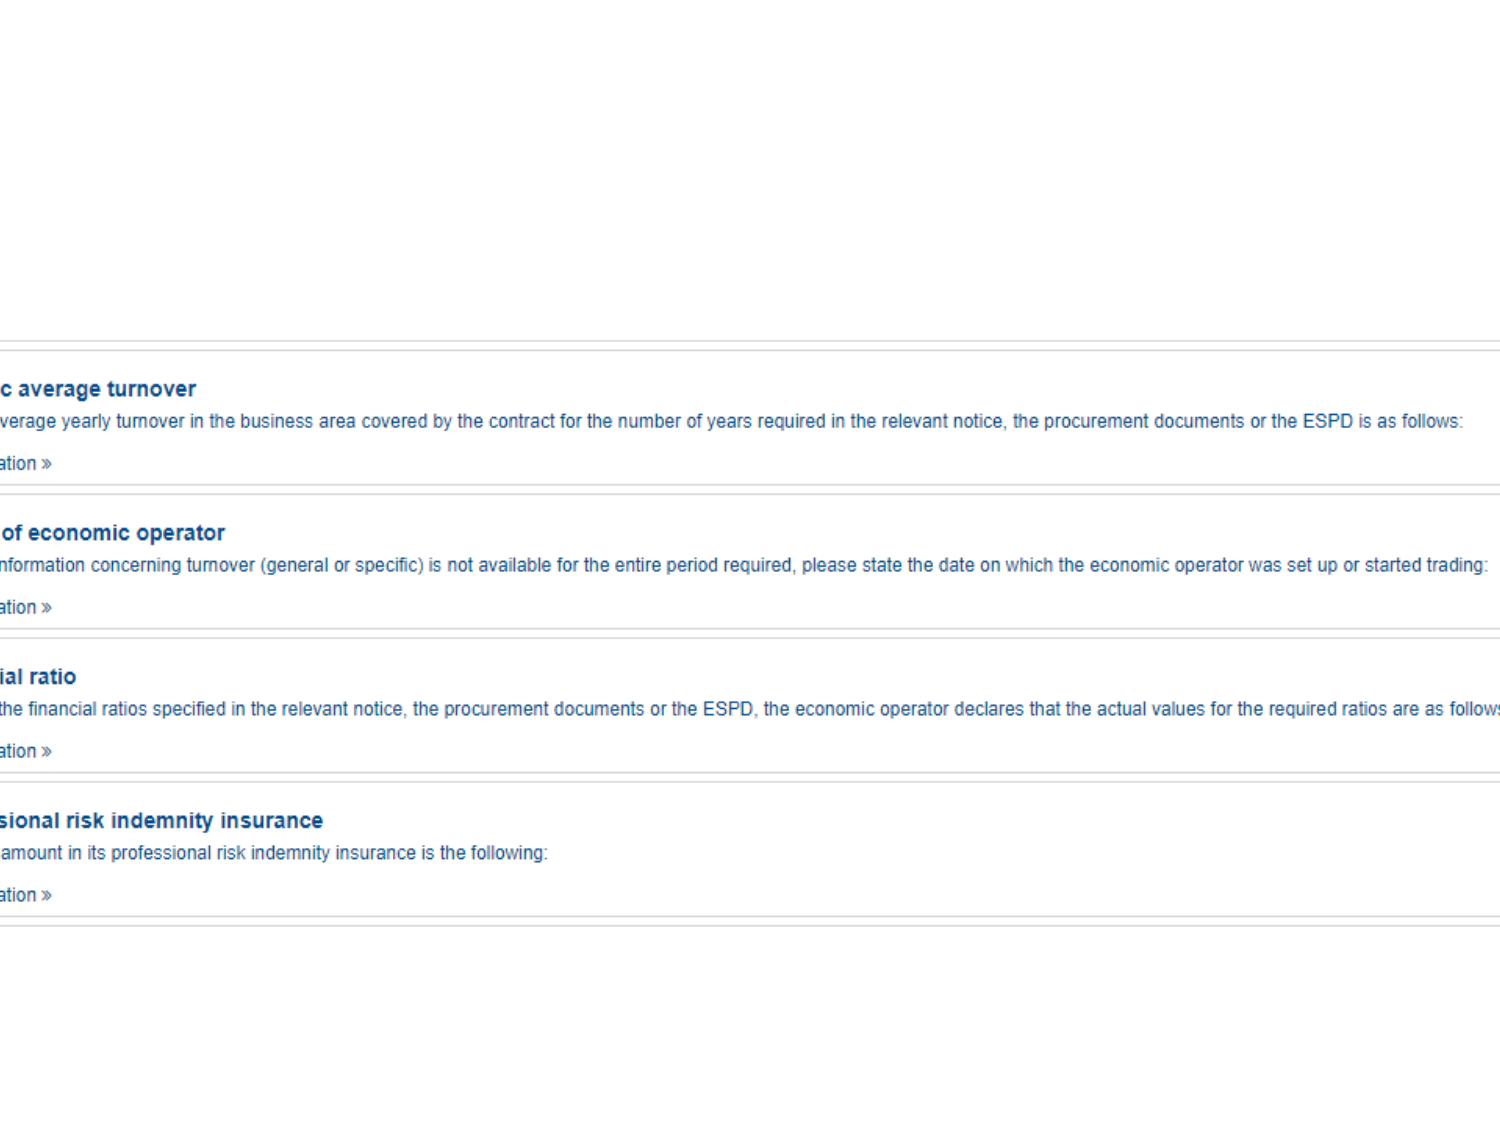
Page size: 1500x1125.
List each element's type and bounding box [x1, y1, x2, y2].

picture [0, 338, 1500, 929]
